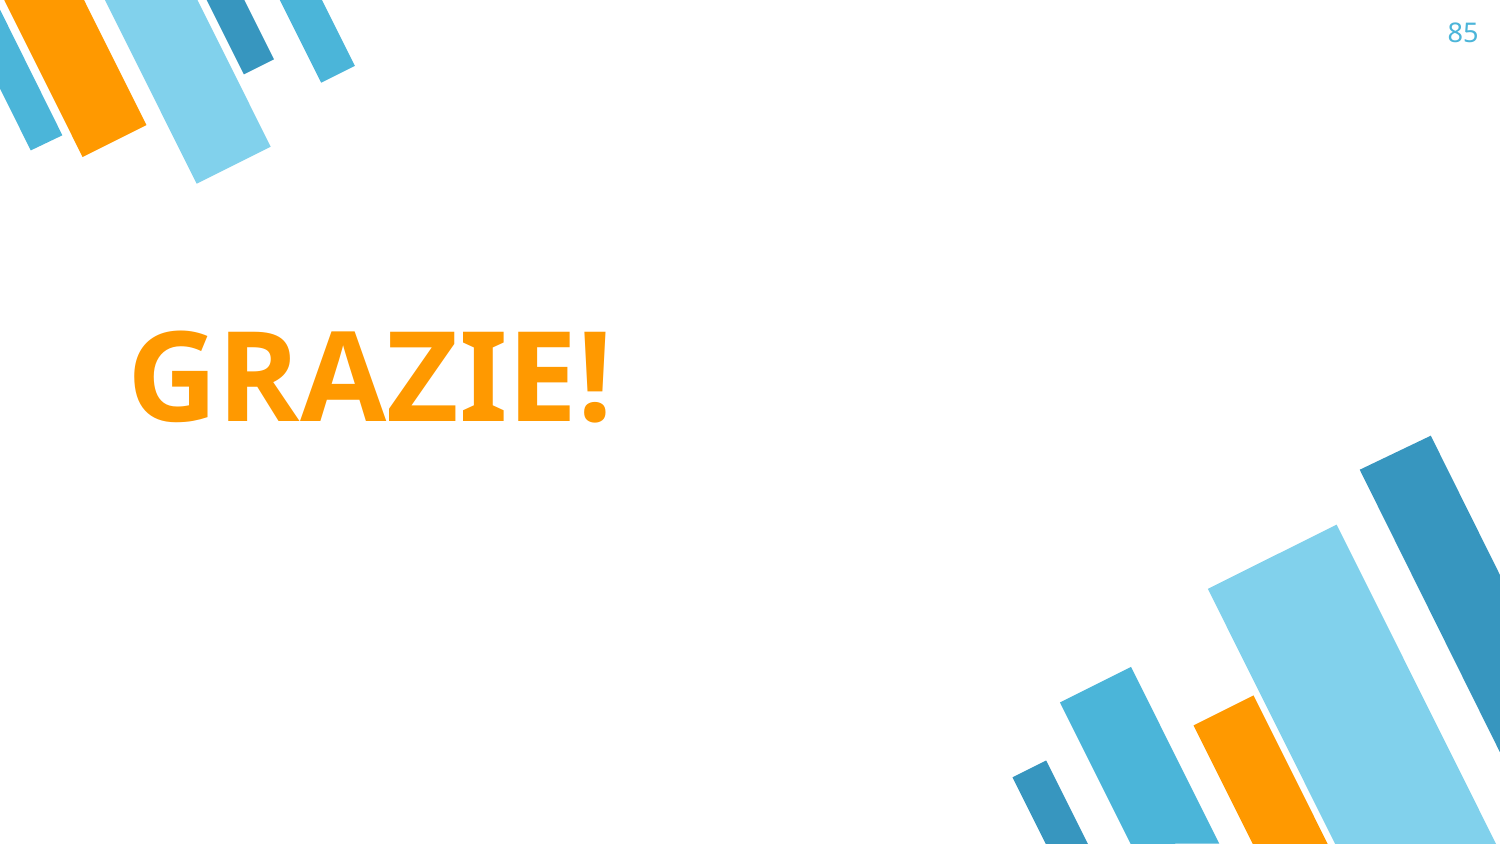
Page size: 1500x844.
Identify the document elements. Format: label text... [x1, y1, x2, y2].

title GRAZIE! [112, 343, 921, 462]
slide_number ‹#› [1403, 0, 1494, 65]
